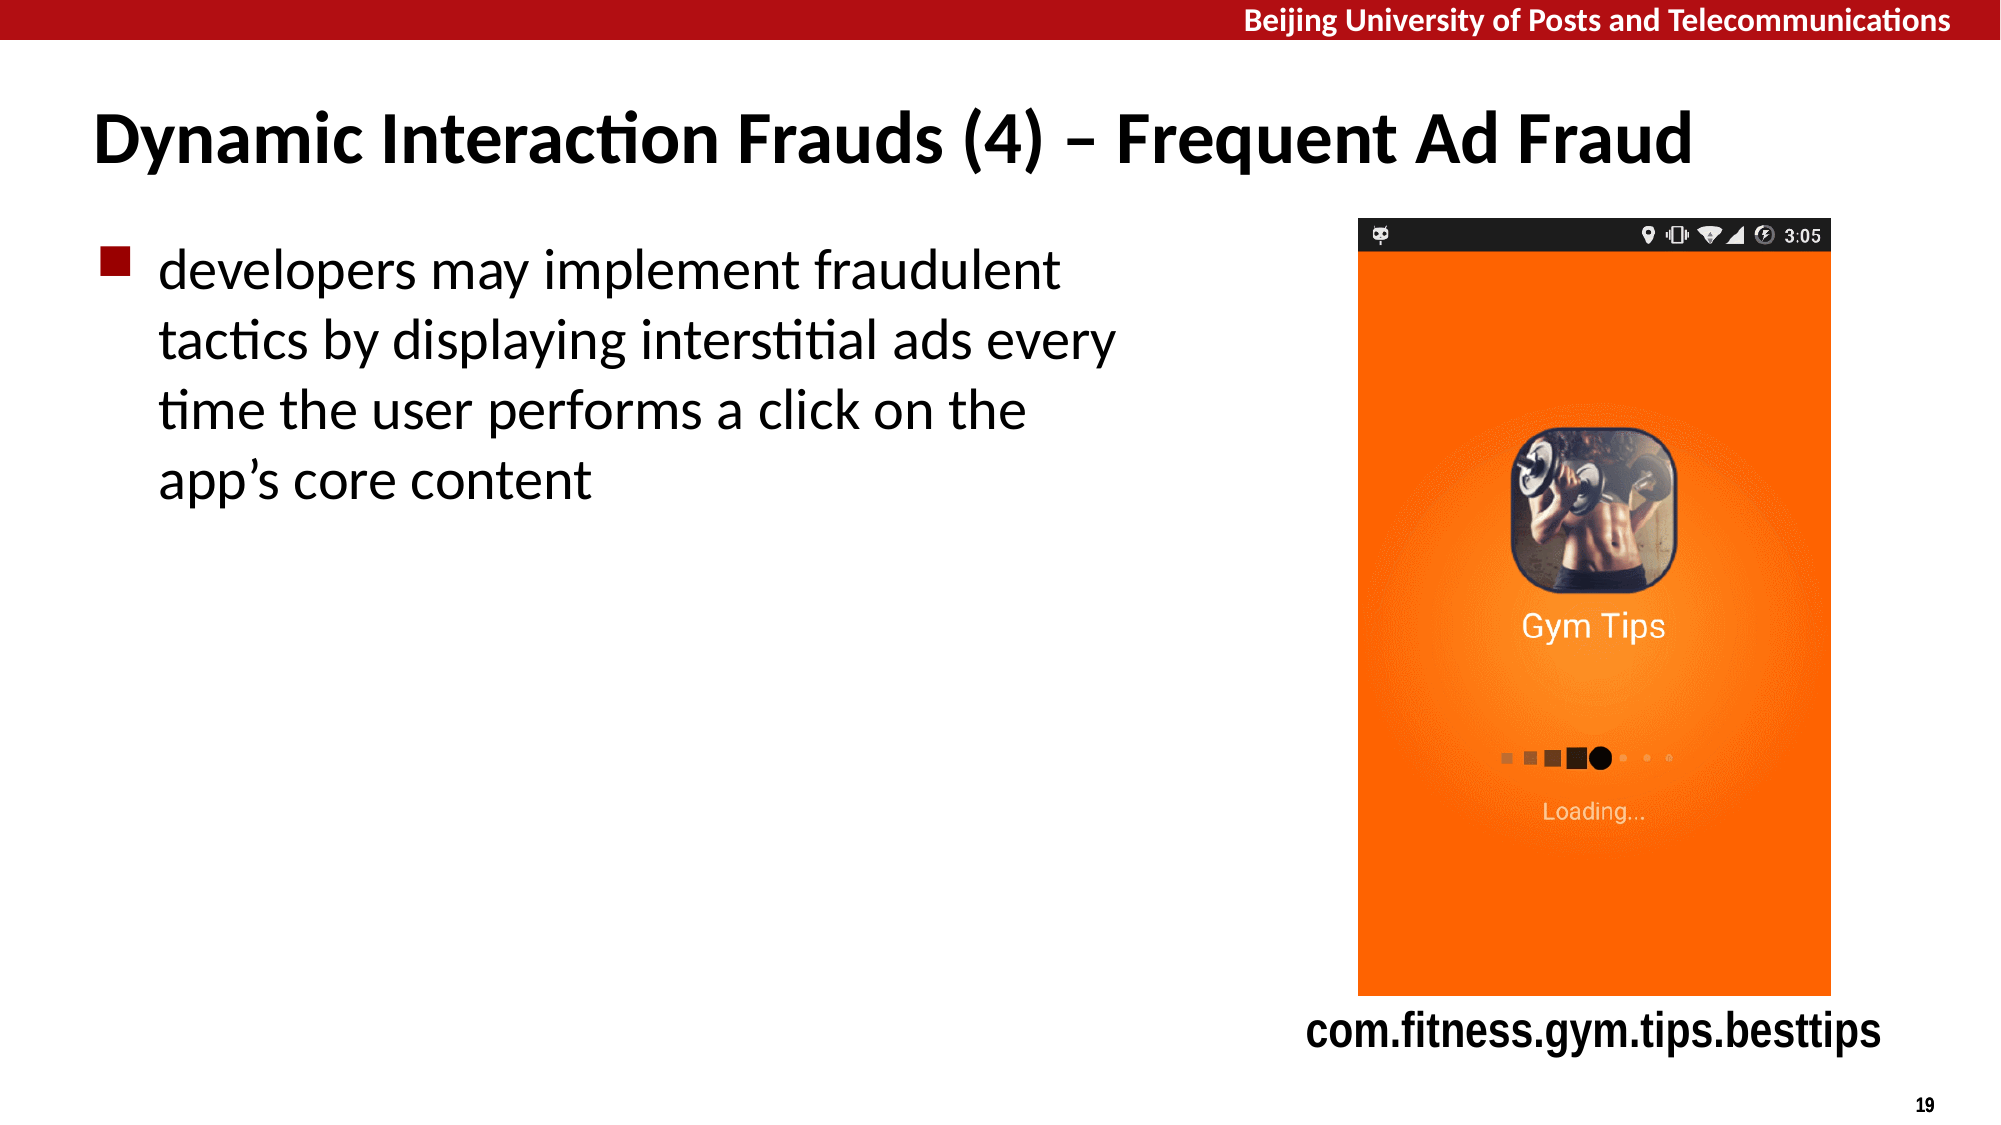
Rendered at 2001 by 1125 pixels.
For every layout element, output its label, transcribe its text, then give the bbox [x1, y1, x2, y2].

text_box com.fitness.gym.tips.besttips [1290, 990, 1898, 1065]
list developers may implement fraudulent tactics by displaying interstitial ads every time the user performs a click on the app’s core content [86, 223, 1151, 1040]
title Dynamic Interaction Frauds (4) – Frequent Ad Fraud [77, 71, 1739, 197]
picture [1358, 218, 1831, 996]
